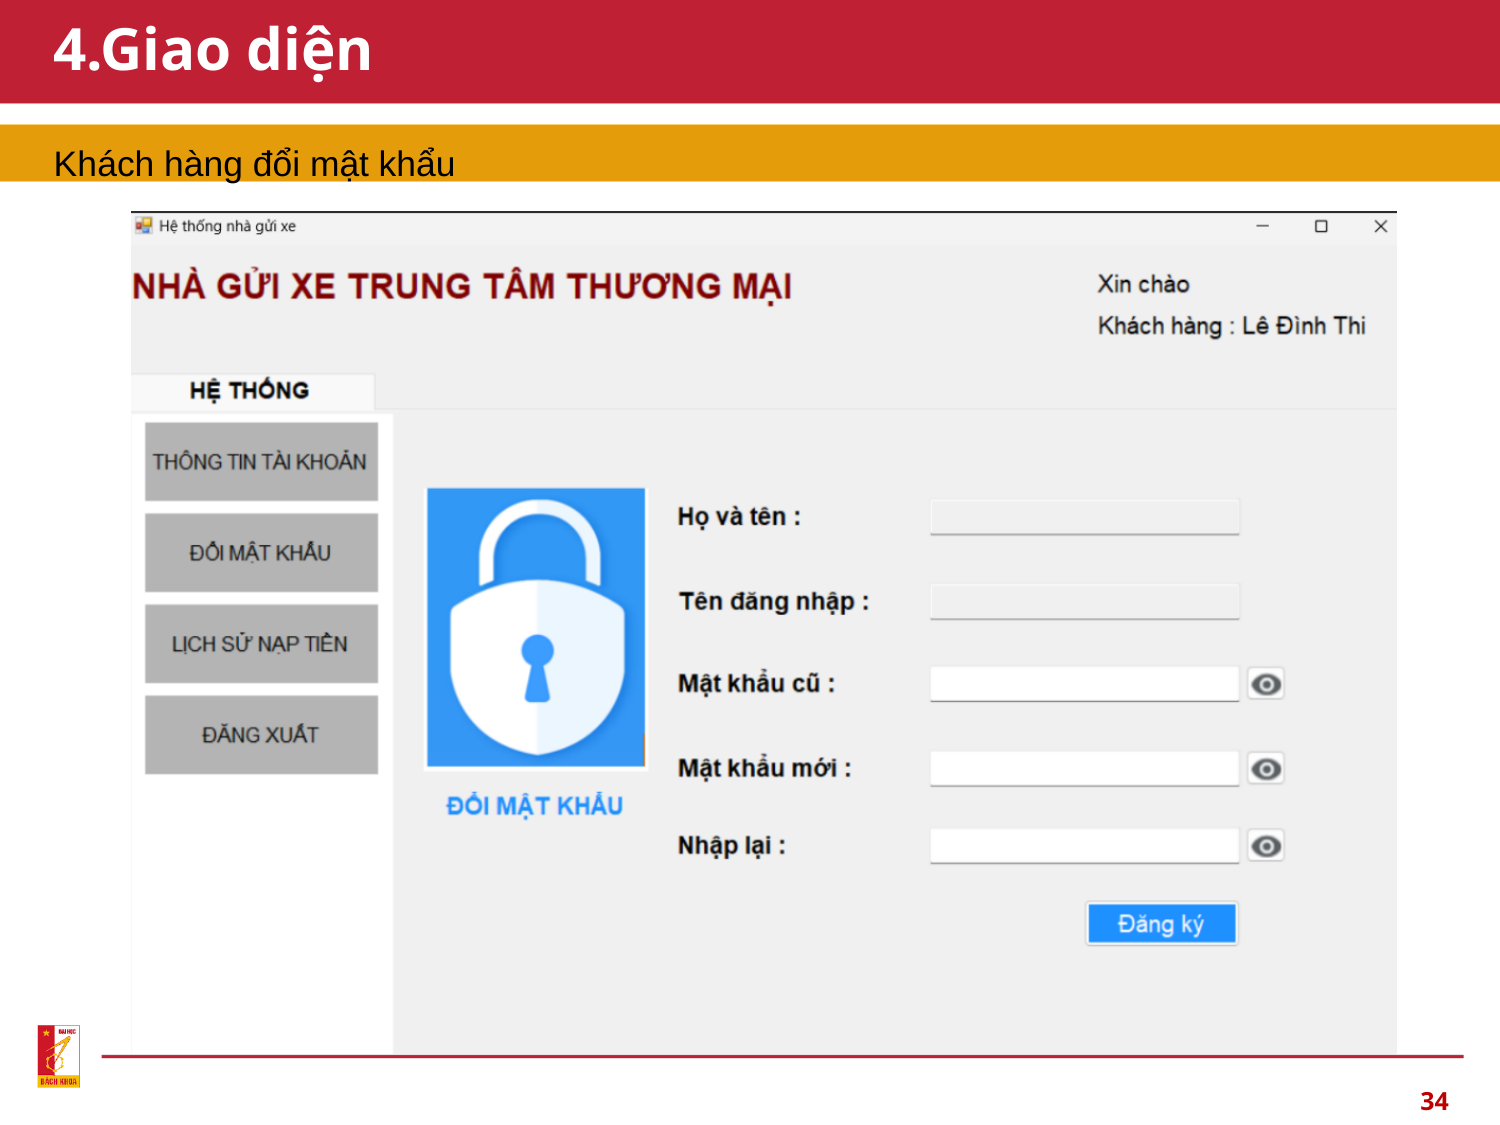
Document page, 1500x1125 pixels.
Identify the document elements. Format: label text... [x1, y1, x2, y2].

title 4.Giao diện [38, 12, 1462, 87]
slide_number 34 [1126, 1078, 1464, 1125]
picture [0, 0, 1500, 1125]
text_box Khách hàng đổi mật khẩu [38, 126, 997, 187]
